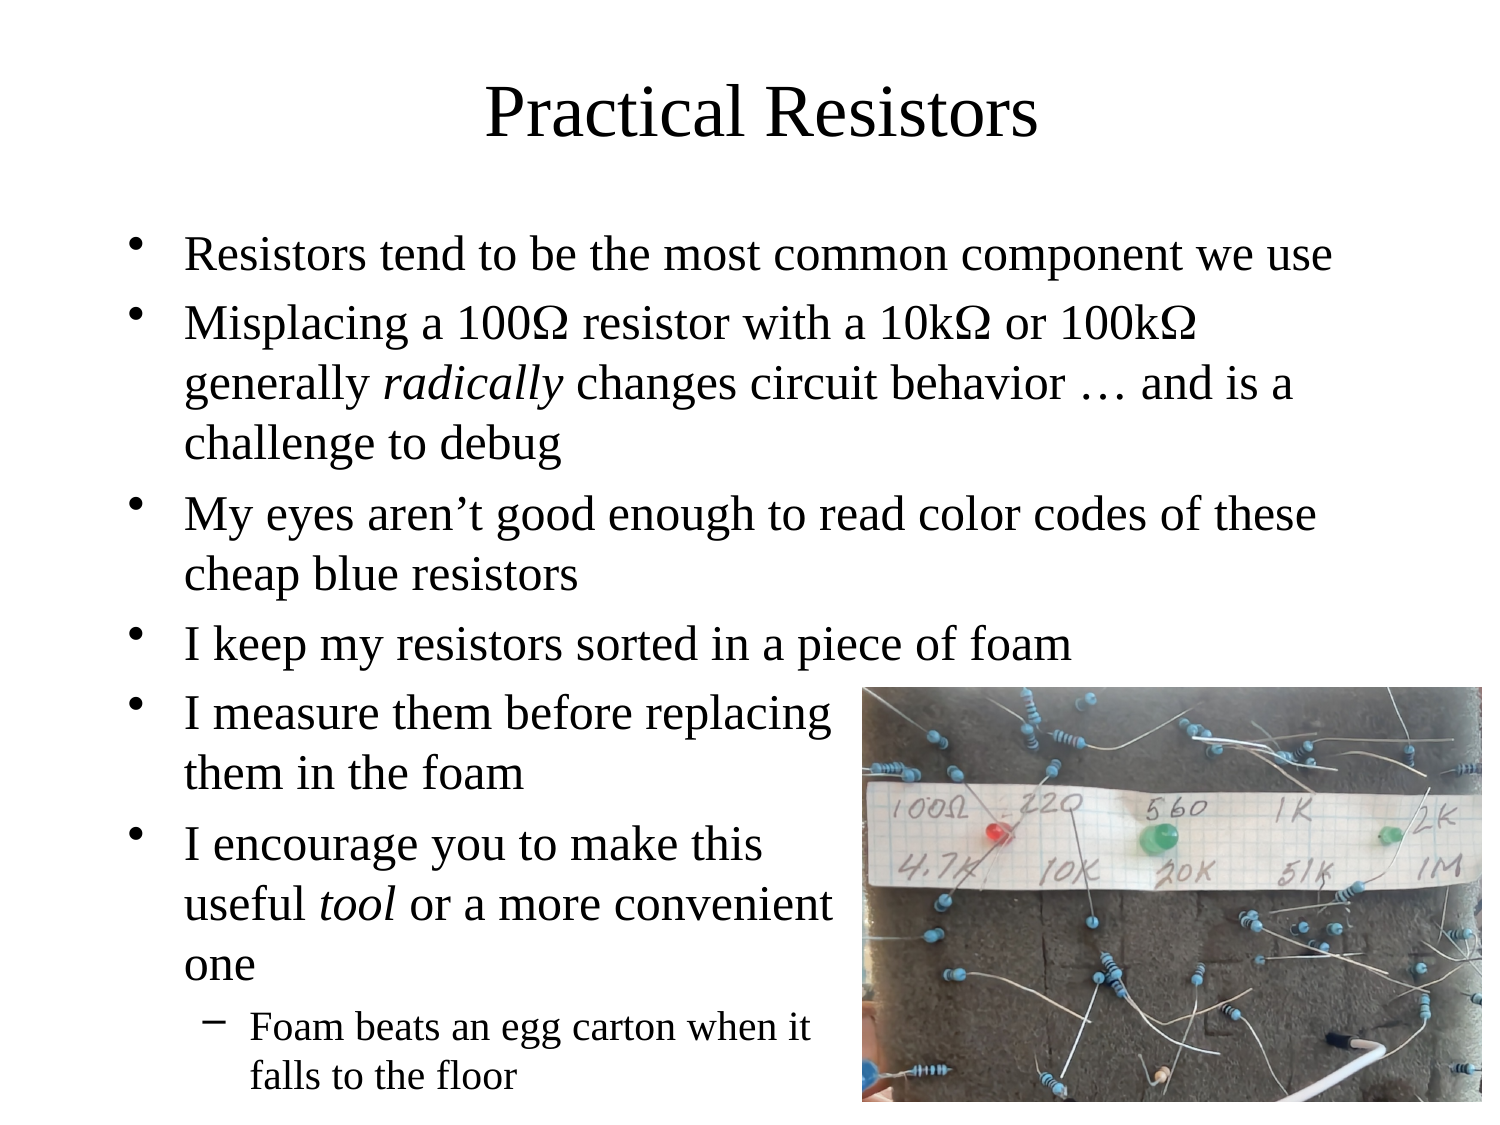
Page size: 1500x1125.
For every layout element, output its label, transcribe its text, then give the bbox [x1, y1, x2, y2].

picture [862, 687, 1482, 1103]
list Resistors tend to be the most common component we use Misplacing a 100W resistor with a 10kW or 100kW generally radically changes circuit behavior … and is a challenge to debug My eyes aren’t good enough to read color codes of these cheap blue resistors I keep my resistors sorted in a piece of foam I measure them before replacing them in the foam I encourage you to make this useful tool or a more convenient one Foam beats an egg carton when it falls to the floor [112, 212, 1388, 1000]
title Practical Resistors [125, 12, 1400, 200]
